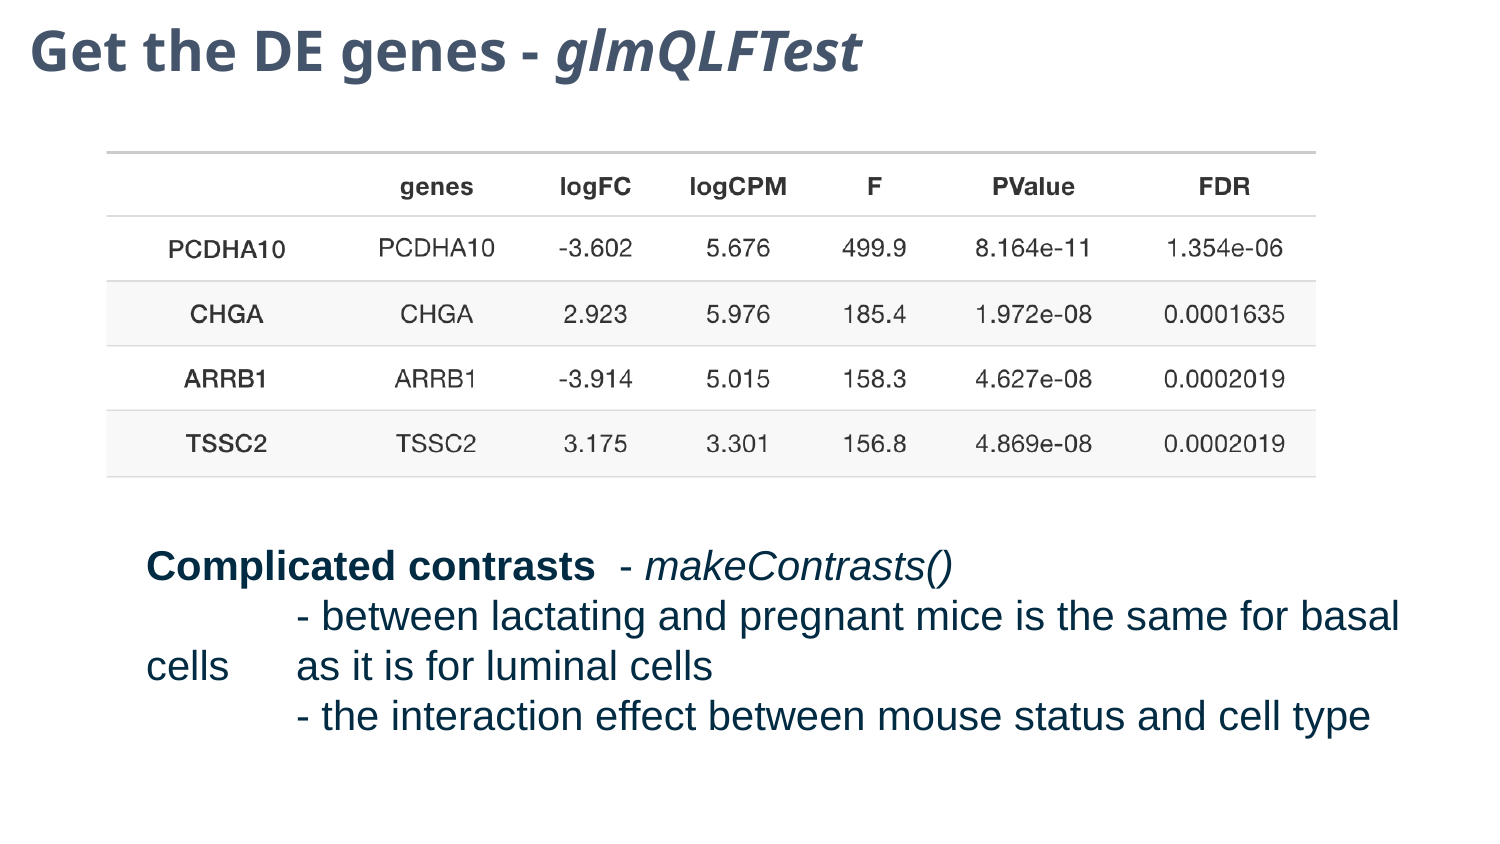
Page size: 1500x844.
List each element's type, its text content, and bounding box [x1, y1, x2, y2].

text_box Get the DE genes - glmQLFTest [29, 22, 1500, 144]
picture [103, 136, 1317, 486]
text_box Complicated contrasts - makeContrasts() - between lactating and pregnant mice is the same for basal cells as it is for luminal cells - the interaction effect between mouse status and cell type [134, 532, 1459, 742]
